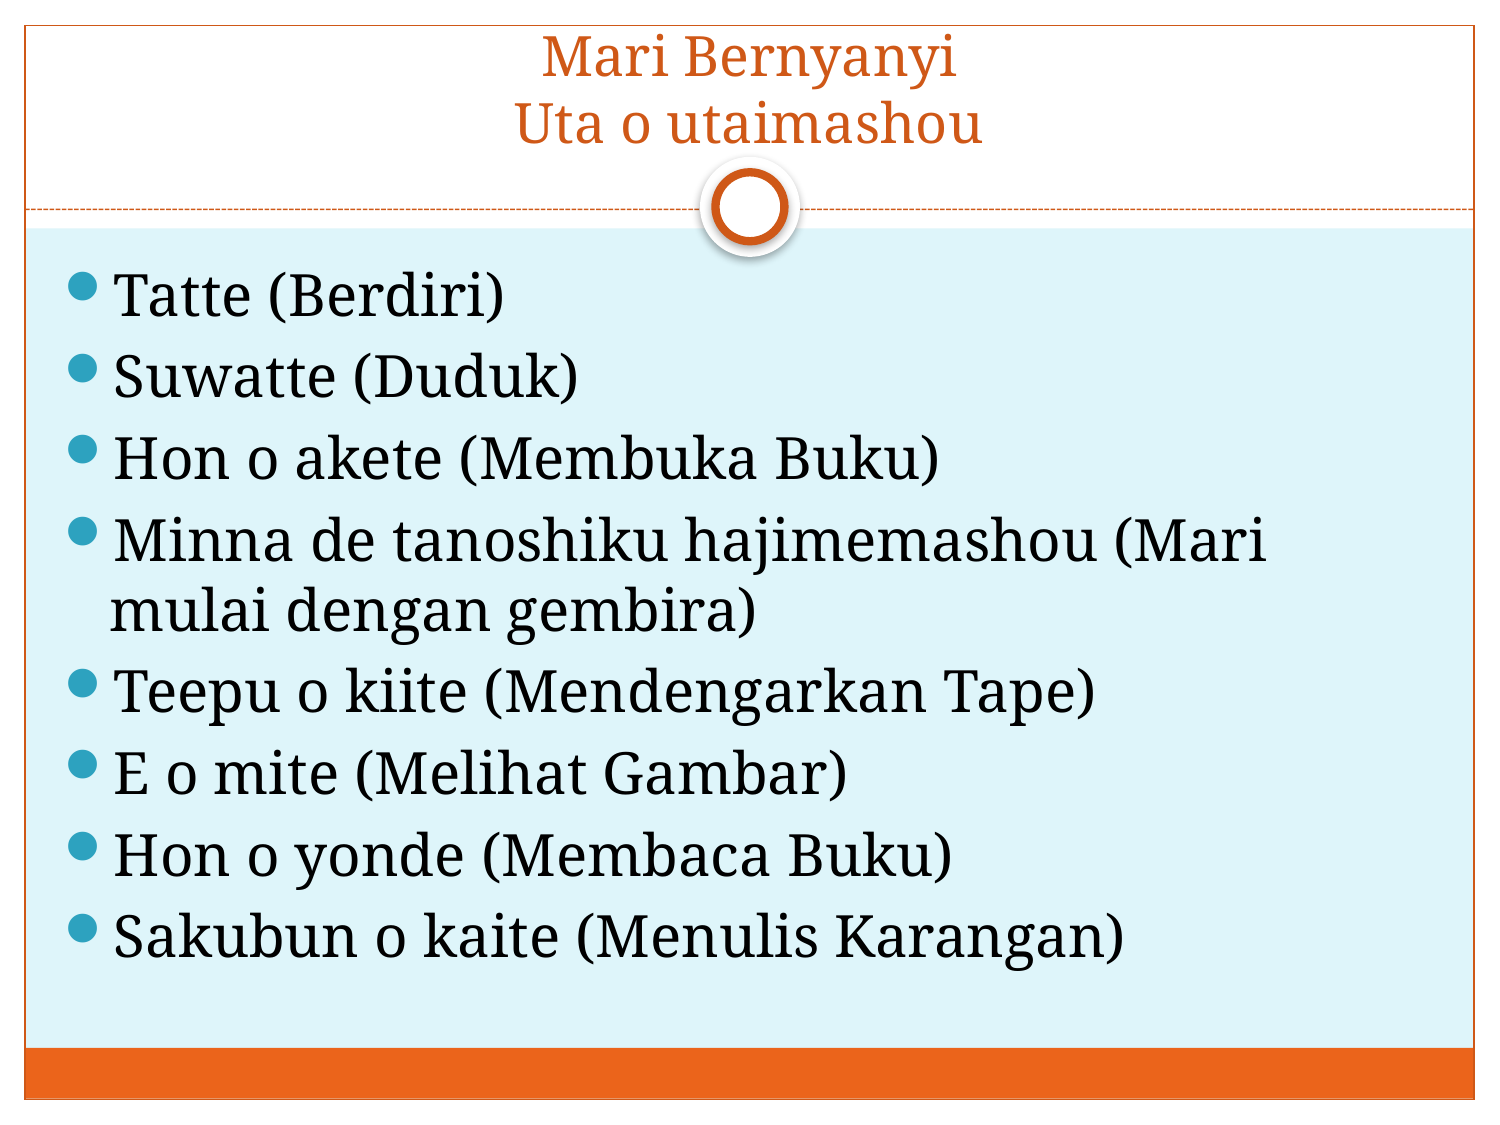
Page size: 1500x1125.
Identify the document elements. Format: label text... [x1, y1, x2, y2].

list Tatte (Berdiri) Suwatte (Duduk) Hon o akete (Membuka Buku) Minna de tanoshiku hajimemashou (Mari mulai dengan gembira) Teepu o kiite (Mendengarkan Tape) E o mite (Melihat Gambar) Hon o yonde (Membaca Buku) Sakubun o kaite (Menulis Karangan) [49, 250, 1445, 1001]
title Mari Bernyanyi Uta o utaimashou [49, 12, 1450, 162]
